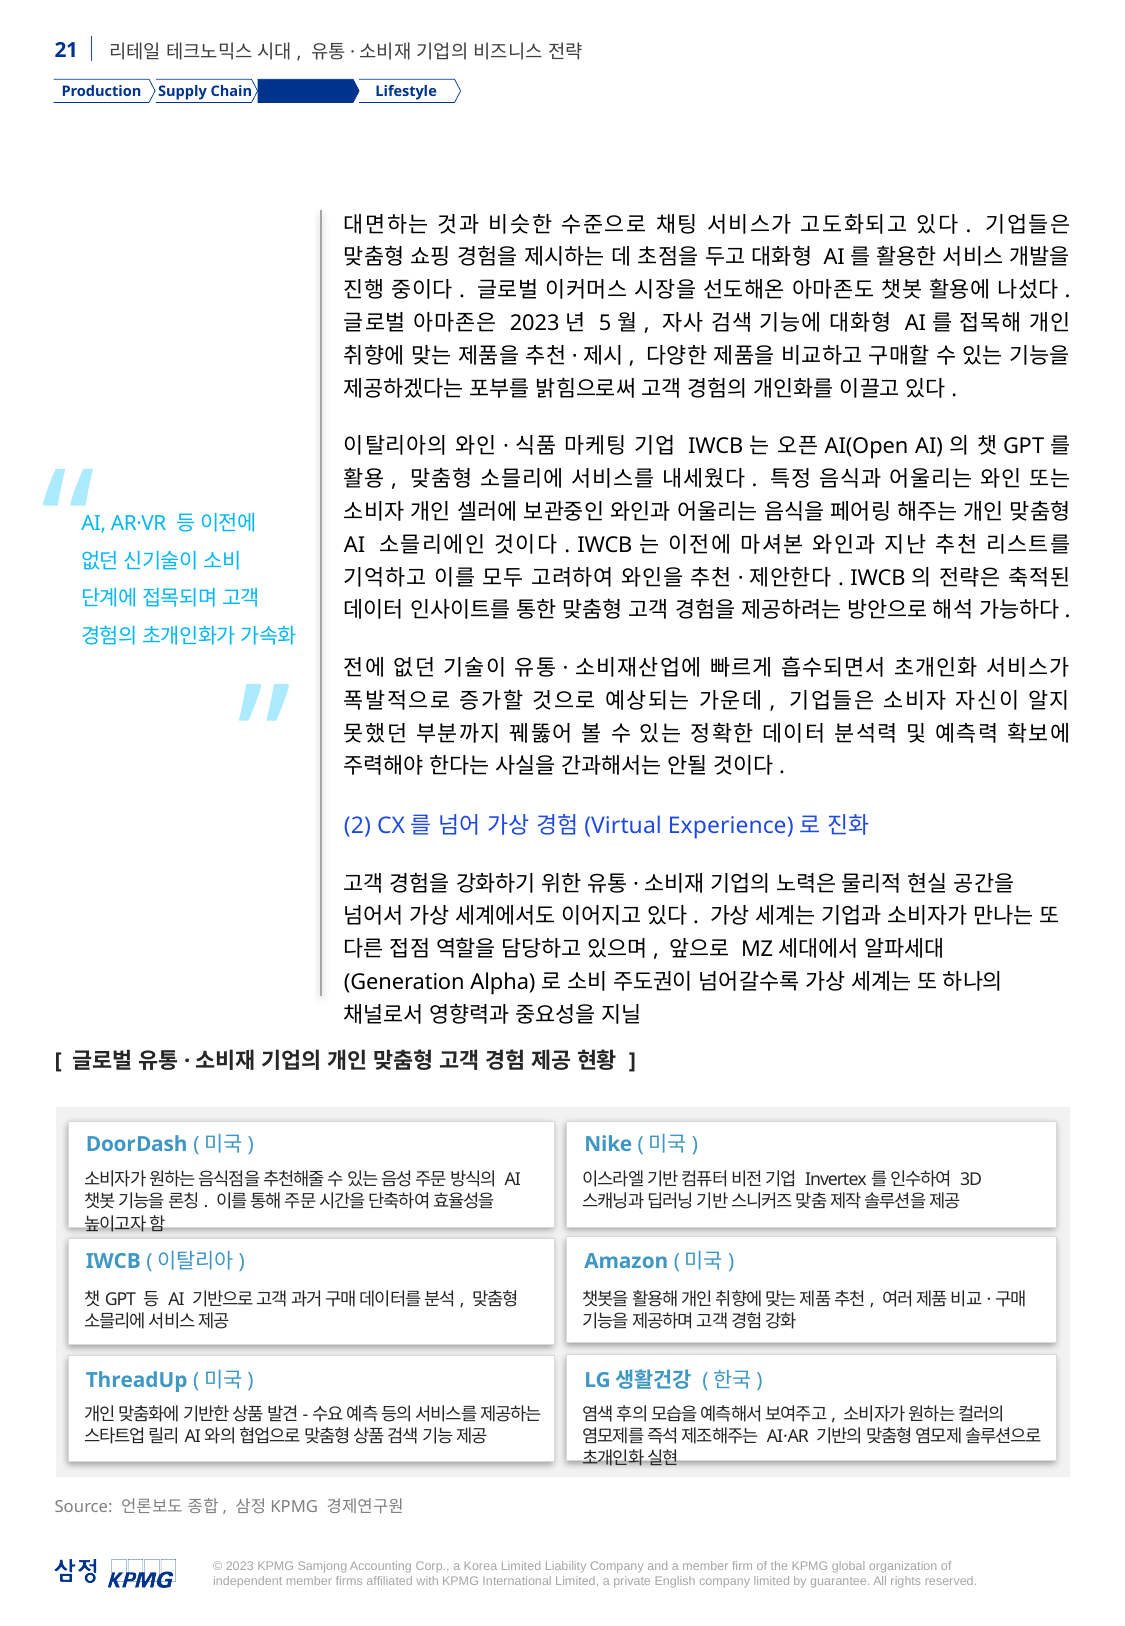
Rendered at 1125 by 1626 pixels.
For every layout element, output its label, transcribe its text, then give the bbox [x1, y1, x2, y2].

text_box Source: 언론보도 종합, 삼정KPMG 경제연구원 [54, 1477, 343, 1516]
text_box 대면하는 것과 비슷한 수준으로 채팅 서비스가 고도화되고 있다. 기업들은 맞춤형 쇼핑 경험을 제시하는 데 초점을 두고 대화형 AI를 활용한 서비스 개발을 진행 중이다. 글로벌 이커머스 시장을 선도해온 아마존도 챗봇 활용에 나섰다. 글로벌 아마존은 2023년 5월, 자사 검색 기능에 대화형 AI를 접목해 개인 취향에 맞는 제품을 추천·제시, 다양한 제품을 비교하고 구매할 수 있는 기능을 제공하겠다는 포부를 밝힘으로써 고객 경험의 개인화를 이끌고 있다. 이탈리아의 와인·식품 마케팅 기업 IWCB는 오픈AI(Open AI)의 챗GPT를 활용, 맞춤형 소믈리에 서비스를 내세웠다. 특정 음식과 어울리는 와인 또는 소비자 개인 셀러에 보관중인 와인과 어울리는 음식을 페어링 해주는 개인 맞춤형 AI 소믈리에인 것이다. IWCB는 이전에 마셔본 와인과 지난 추천 리스트를 기억하고 이를 모두 고려하여 와인을 추천·제안한다. IWCB의 전략은 축적된 데이터 인사이트를 통한 맞춤형 고객 경험을 제공하려는 방안으로 해석 가능하다. 전에 없던 기술이 유통·소비재산업에 빠르게 흡수되면서 초개인화 서비스가 폭발적으로 증가할 것으로 예상되는 가운데, 기업들은 소비자 자신이 알지 못했던 부분까지 꿰뚫어 볼 수 있는 정확한 데이터 분석력 및 예측력 확보에 주력해야 한다는 사실을 간과해서는 안될 것이다. (2) CX를 넘어 가상 경험(Virtual Experience)로 진화 고객 경험을 강화하기 위한 유통·소비재 기업의 노력은 물리적 현실 공간을 넘어서 가상 세계에서도 이어지고 있다. 가상 세계는 기업과 소비자가 만나는 또 다른 접점 역할을 담당하고 있으며, 앞으로 MZ세대에서 알파세대(Generation Alpha)로 소비 주도권이 넘어갈수록 가상 세계는 또 하나의 채널로서 영향력과 중요성을 지닐 [343, 203, 1071, 1516]
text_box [579, 1125, 1051, 1450]
picture [54, 1559, 176, 1588]
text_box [26, 419, 313, 735]
text_box [68, 1238, 75, 1345]
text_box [52, 79, 462, 103]
text_box [ 글로벌 유통·소비재 기업의 개인 맞춤형 고객 경험 제공 현황 ] [54, 1022, 343, 1098]
text_box [68, 1120, 343, 1228]
text_box [56, 1106, 343, 1477]
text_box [80, 1125, 555, 1450]
text_box [68, 1355, 343, 1462]
